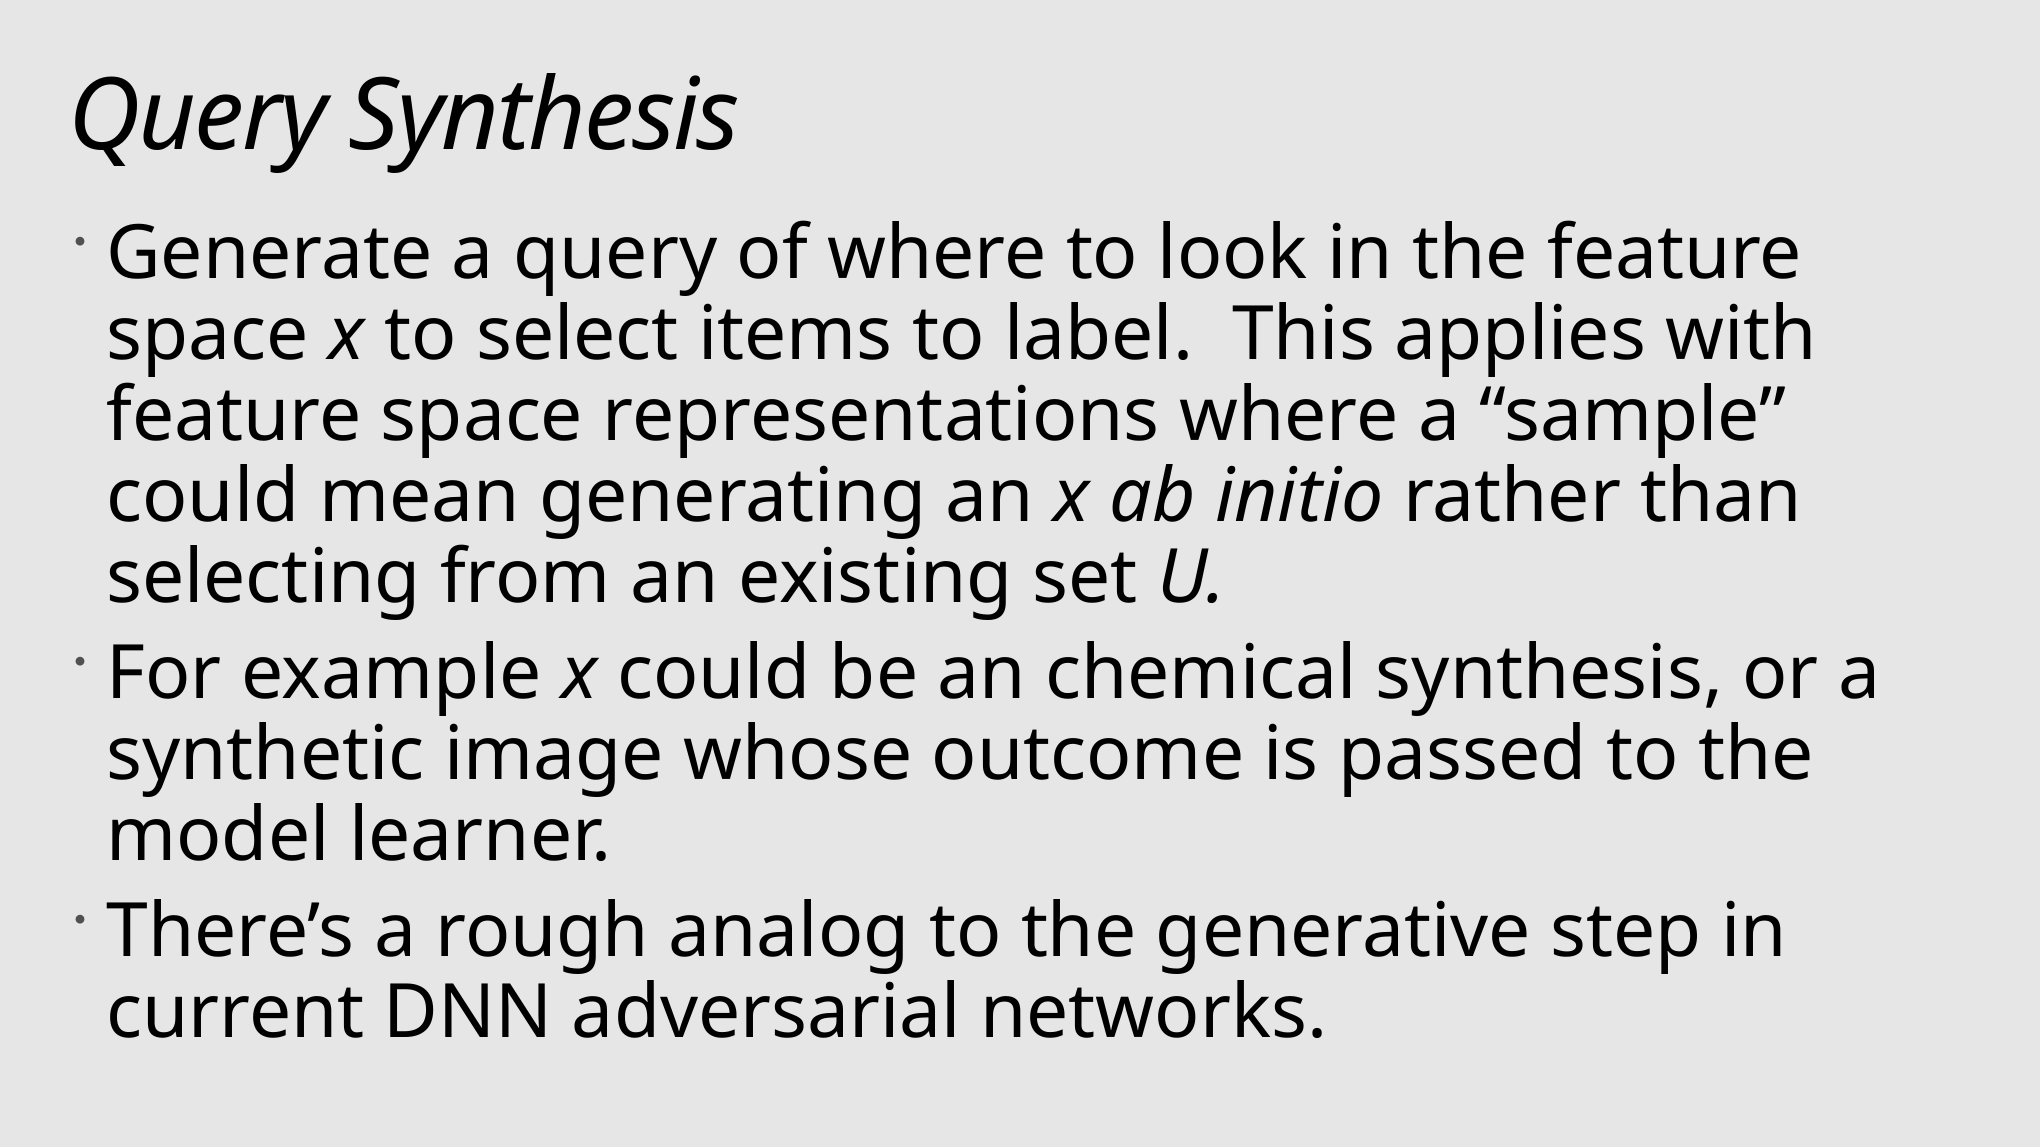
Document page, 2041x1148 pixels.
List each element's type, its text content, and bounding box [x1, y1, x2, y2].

list Generate a query of where to look in the feature space x to select items to label. This applies with feature space representations where a “sample” could mean generating an x ab initio rather than selecting from an existing set U. For example x could be an chemical synthesis, or a synthetic image whose outcome is passed to the model learner. There’s a rough analog to the generative step in current DNN adversarial networks. [45, 198, 1996, 1002]
title Query Synthesis [45, 48, 1996, 198]
